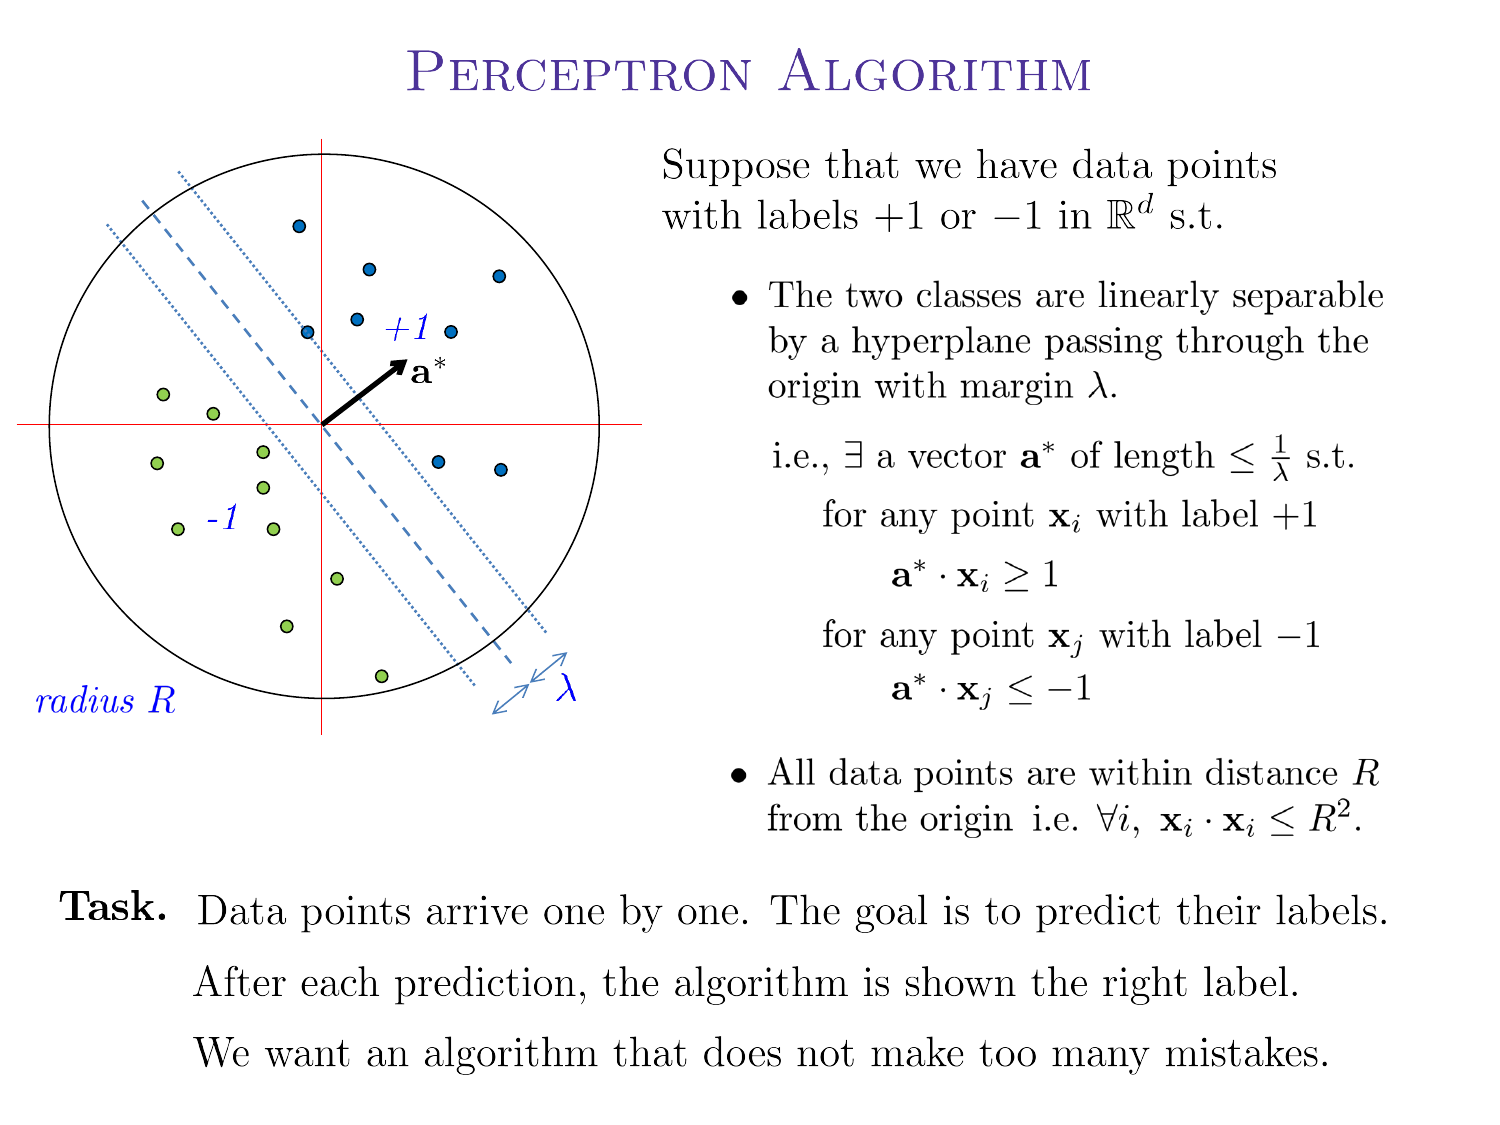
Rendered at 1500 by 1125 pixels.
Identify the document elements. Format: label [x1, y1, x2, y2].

text_box [326, 171, 548, 423]
text_box [264, 694, 317, 701]
text_box [47, 432, 101, 589]
picture [192, 965, 1297, 1005]
text_box [178, 432, 317, 635]
text_box [141, 200, 173, 222]
picture [891, 559, 1057, 592]
picture [197, 893, 1386, 933]
picture [406, 48, 1090, 91]
picture [773, 434, 1353, 481]
picture [36, 685, 175, 713]
picture [207, 503, 236, 530]
picture [556, 673, 576, 701]
text_box [321, 359, 408, 426]
picture [823, 499, 1316, 535]
text_box [551, 268, 602, 423]
text_box [326, 694, 385, 701]
text_box [228, 152, 317, 169]
text_box [482, 641, 512, 664]
text_box [491, 683, 530, 715]
picture [731, 757, 1379, 838]
text_box [326, 432, 548, 635]
text_box [178, 171, 317, 423]
picture [732, 280, 1383, 405]
picture [662, 148, 1277, 232]
text_box [106, 224, 173, 423]
text_box [326, 641, 476, 688]
text_box [326, 152, 421, 169]
text_box [551, 432, 602, 584]
picture [385, 313, 427, 341]
text_box [47, 263, 101, 423]
picture [59, 890, 165, 920]
picture [823, 619, 1320, 658]
text_box [106, 432, 317, 688]
picture [411, 356, 445, 384]
picture [892, 672, 1090, 711]
picture [192, 1036, 1328, 1076]
text_box [529, 651, 568, 683]
